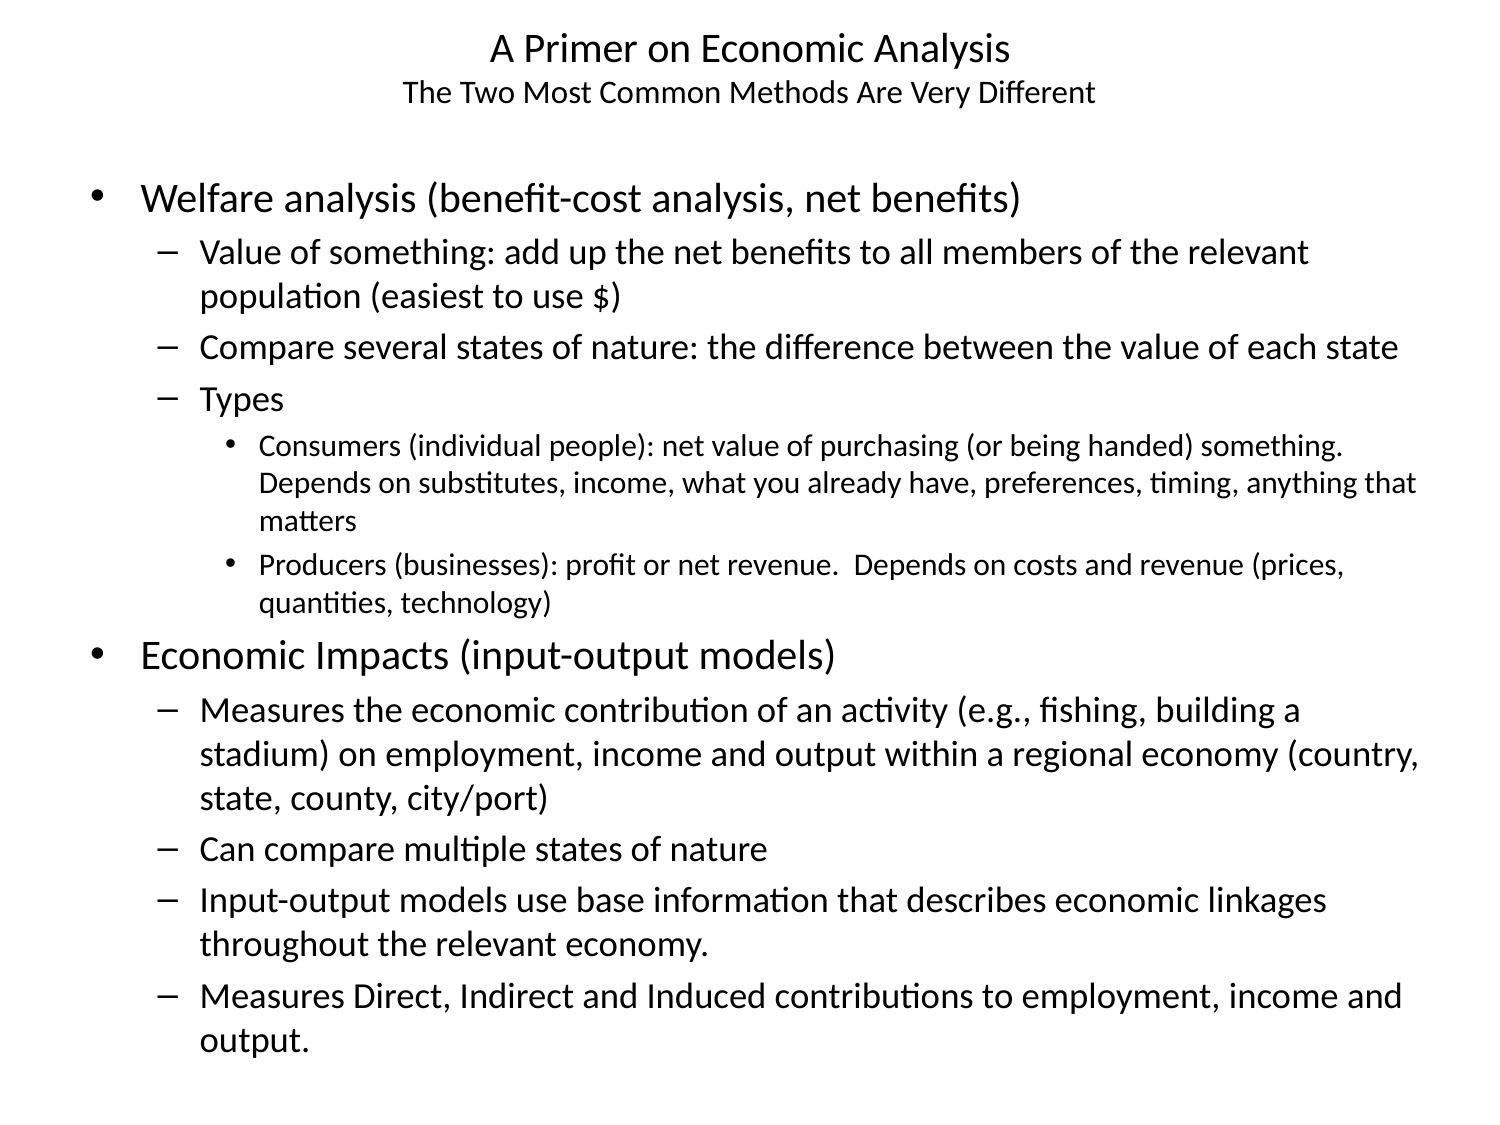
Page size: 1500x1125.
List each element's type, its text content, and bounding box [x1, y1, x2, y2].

title A Primer on Economic Analysis The Two Most Common Methods Are Very Different [75, 12, 1425, 118]
list Welfare analysis (benefit-cost analysis, net benefits) Value of something: add up the net benefits to all members of the relevant population (easiest to use $) Compare several states of nature: the difference between the value of each state Types Consumers (individual people): net value of purchasing (or being handed) something. Depends on substitutes, income, what you already have, preferences, timing, anything that matters Producers (businesses): profit or net revenue. Depends on costs and revenue (prices, quantities, technology) Economic Impacts (input-output models) Measures the economic contribution of an activity (e.g., fishing, building a stadium) on employment, income and output within a regional economy (country, state, county, city/port) Can compare multiple states of nature Input-output models use base information that describes economic linkages throughout the relevant economy. Measures Direct, Indirect and Induced contributions to employment, income and output. [75, 162, 1450, 1088]
